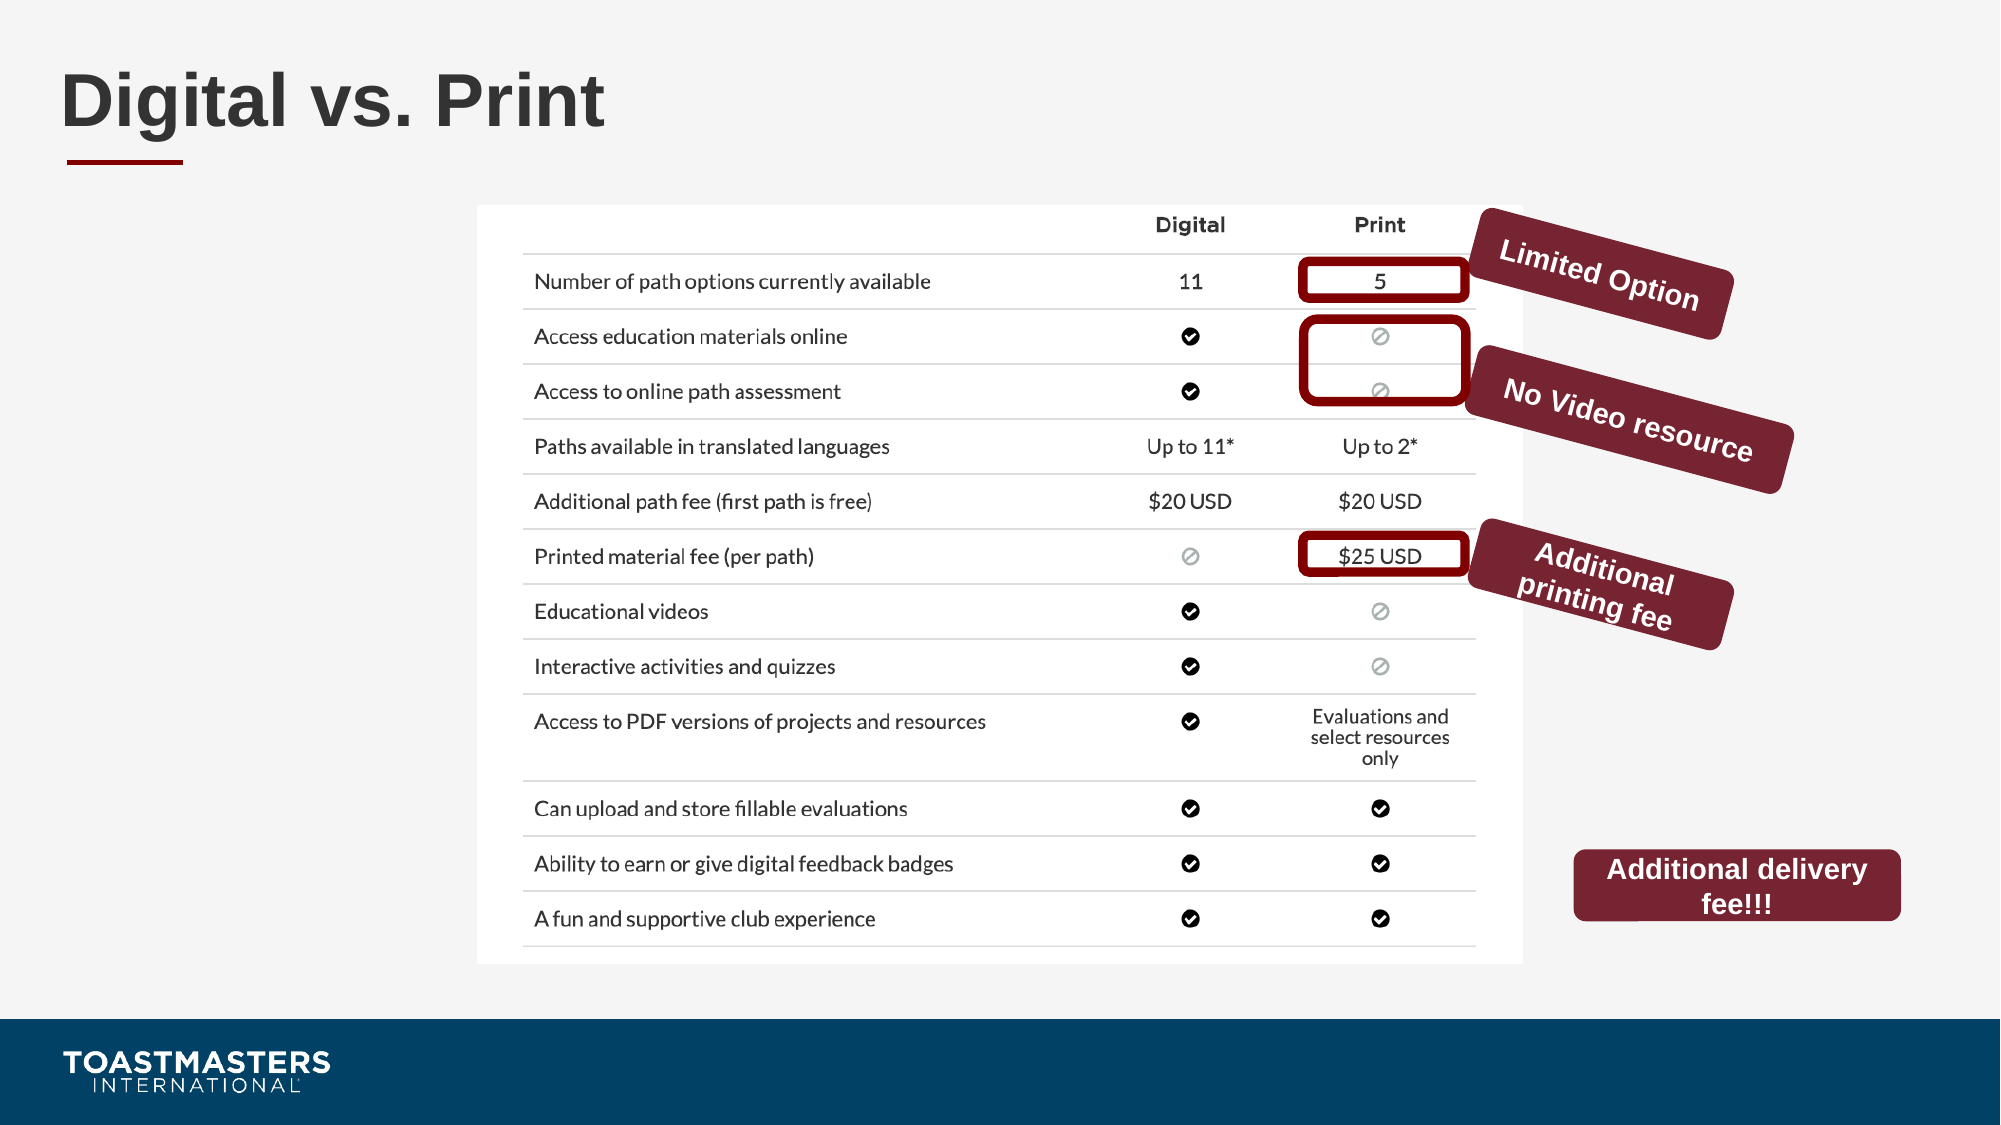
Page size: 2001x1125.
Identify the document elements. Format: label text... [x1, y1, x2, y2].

text_box Limited Option [1527, 216, 1735, 340]
text_box Additional delivery fee!!! [1573, 849, 1902, 922]
text_box Additional printing fee [1527, 527, 1735, 651]
picture [477, 204, 1523, 964]
title Digital vs. Print [45, 48, 1957, 155]
picture [51, 1036, 343, 1103]
text_box No Video resource [1527, 354, 1795, 494]
